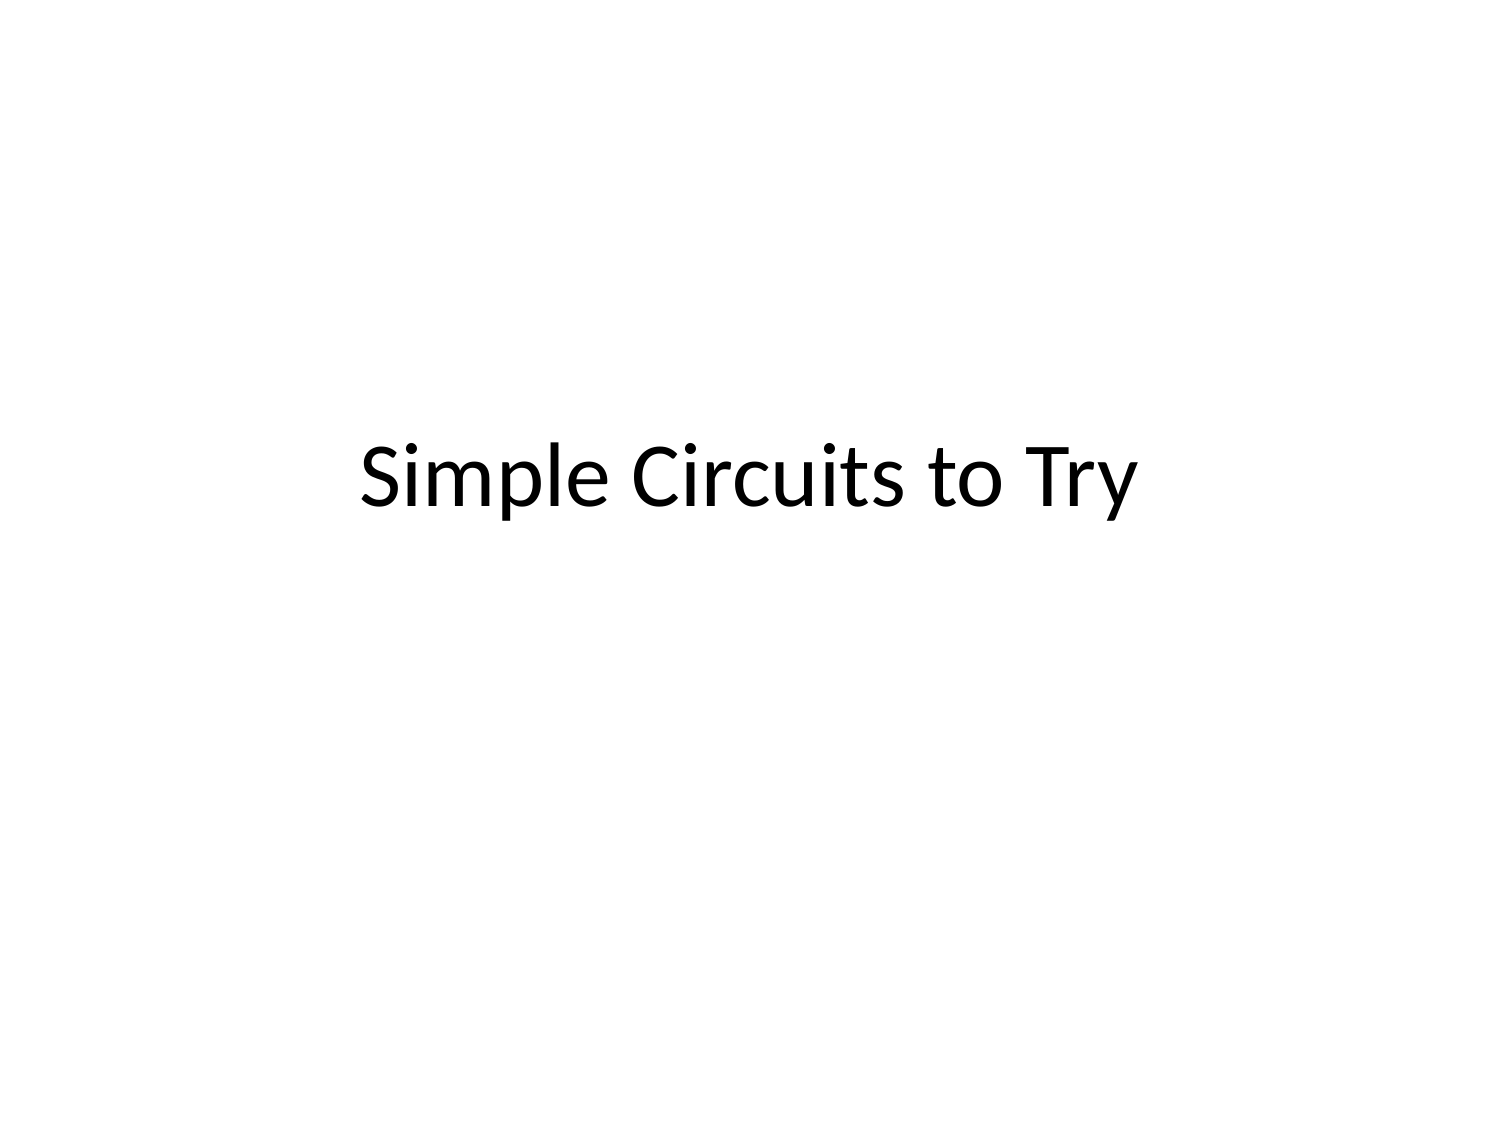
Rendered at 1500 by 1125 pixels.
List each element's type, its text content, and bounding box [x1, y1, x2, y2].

title Simple Circuits to Try [112, 349, 1388, 591]
